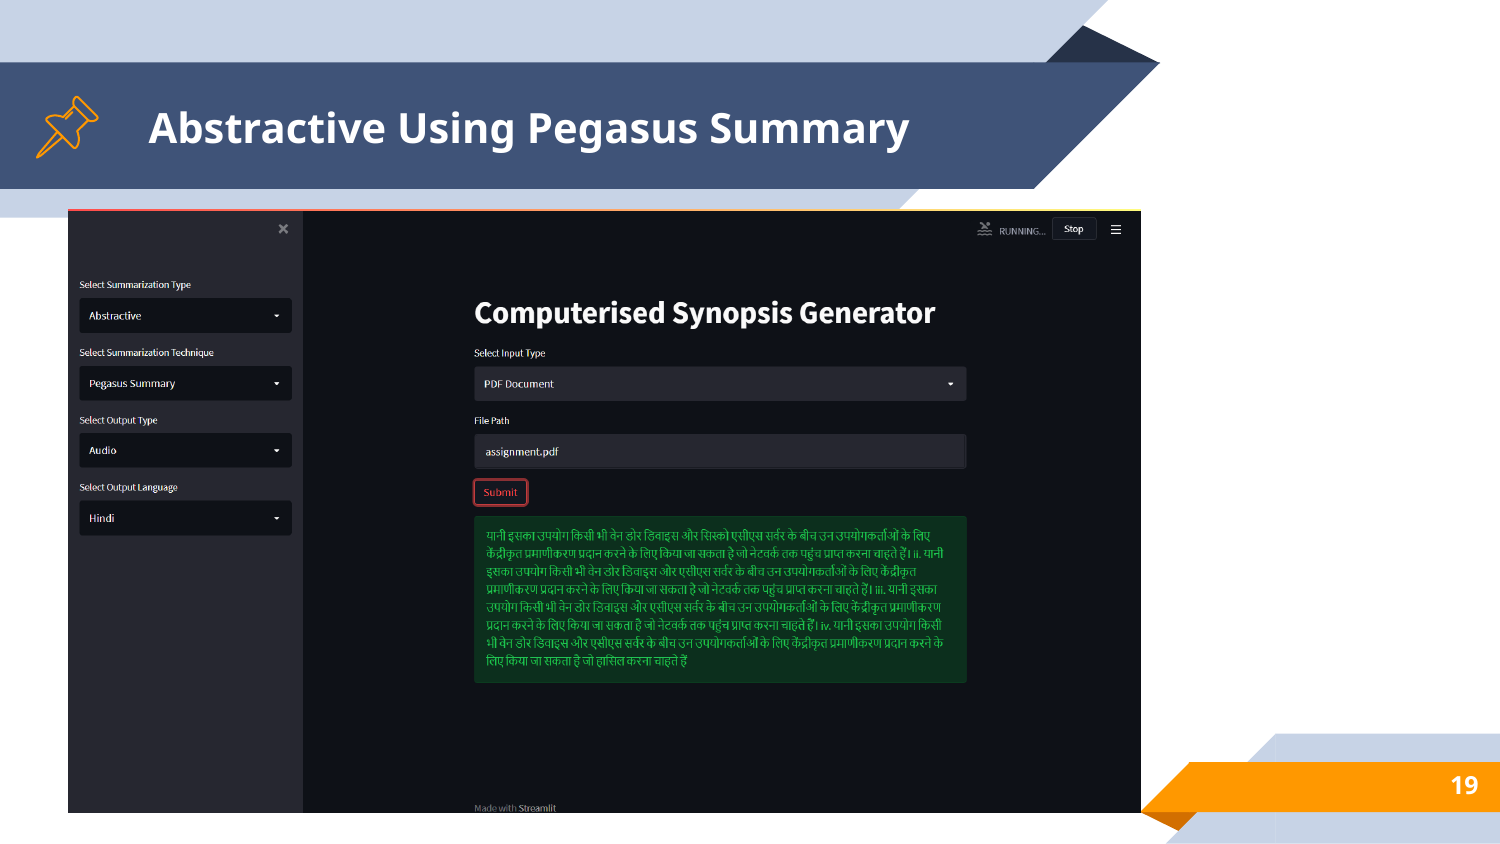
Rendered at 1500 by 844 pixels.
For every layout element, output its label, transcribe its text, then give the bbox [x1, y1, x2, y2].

title Abstractive Using Pegasus Summary [133, 64, 1035, 190]
slide_number 19 [1249, 760, 1494, 813]
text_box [36, 96, 98, 158]
picture [68, 209, 1141, 813]
